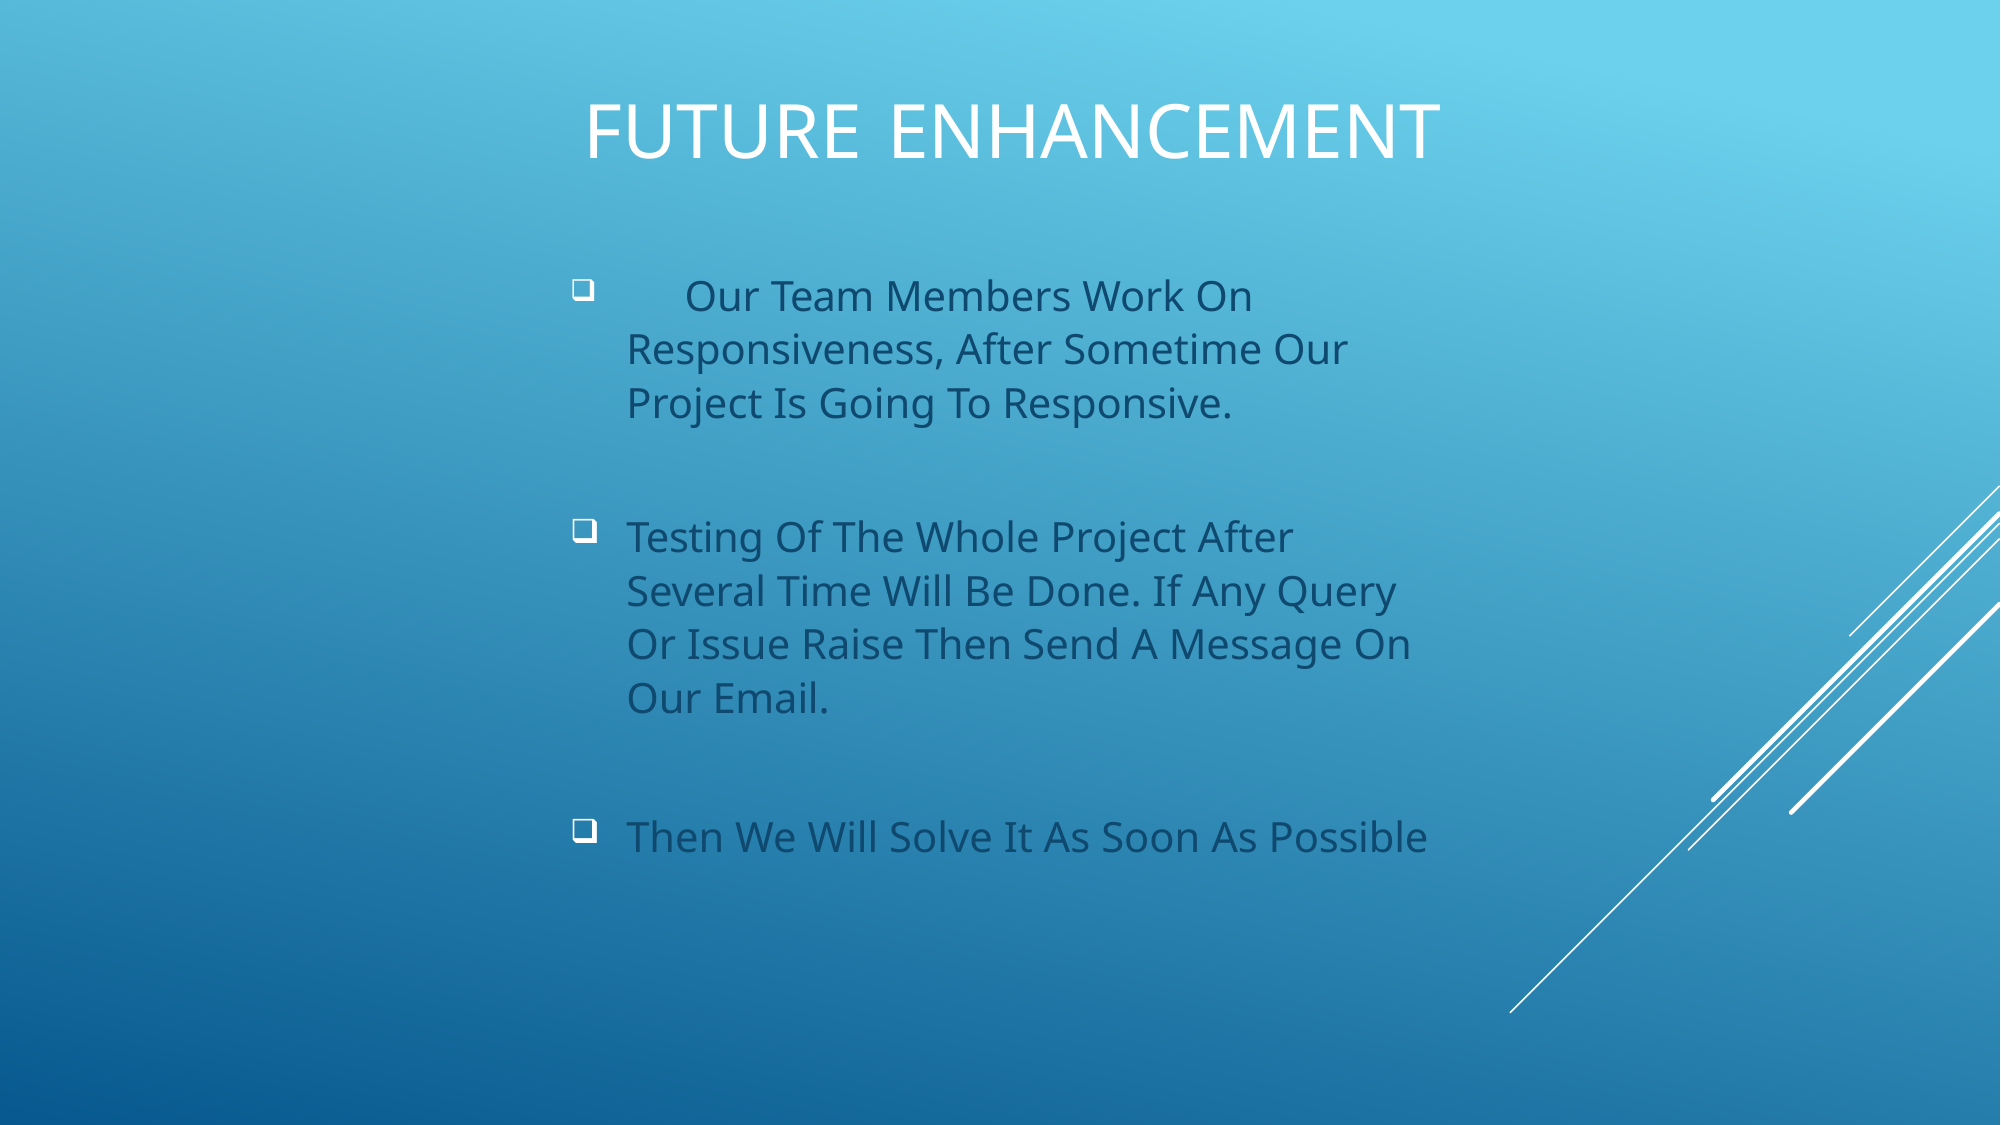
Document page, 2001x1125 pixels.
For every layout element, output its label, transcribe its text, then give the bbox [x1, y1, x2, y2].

title Future Enhancement [164, 0, 1565, 223]
list Our Team Members Work On Responsiveness, After Sometime Our Project Is Going To Responsive. Testing Of The Whole Project After Several Time Will Be Done. If Any Query Or Issue Raise Then Send A Message On Our Email. Then We Will Solve It As Soon As Possible [567, 242, 1440, 883]
